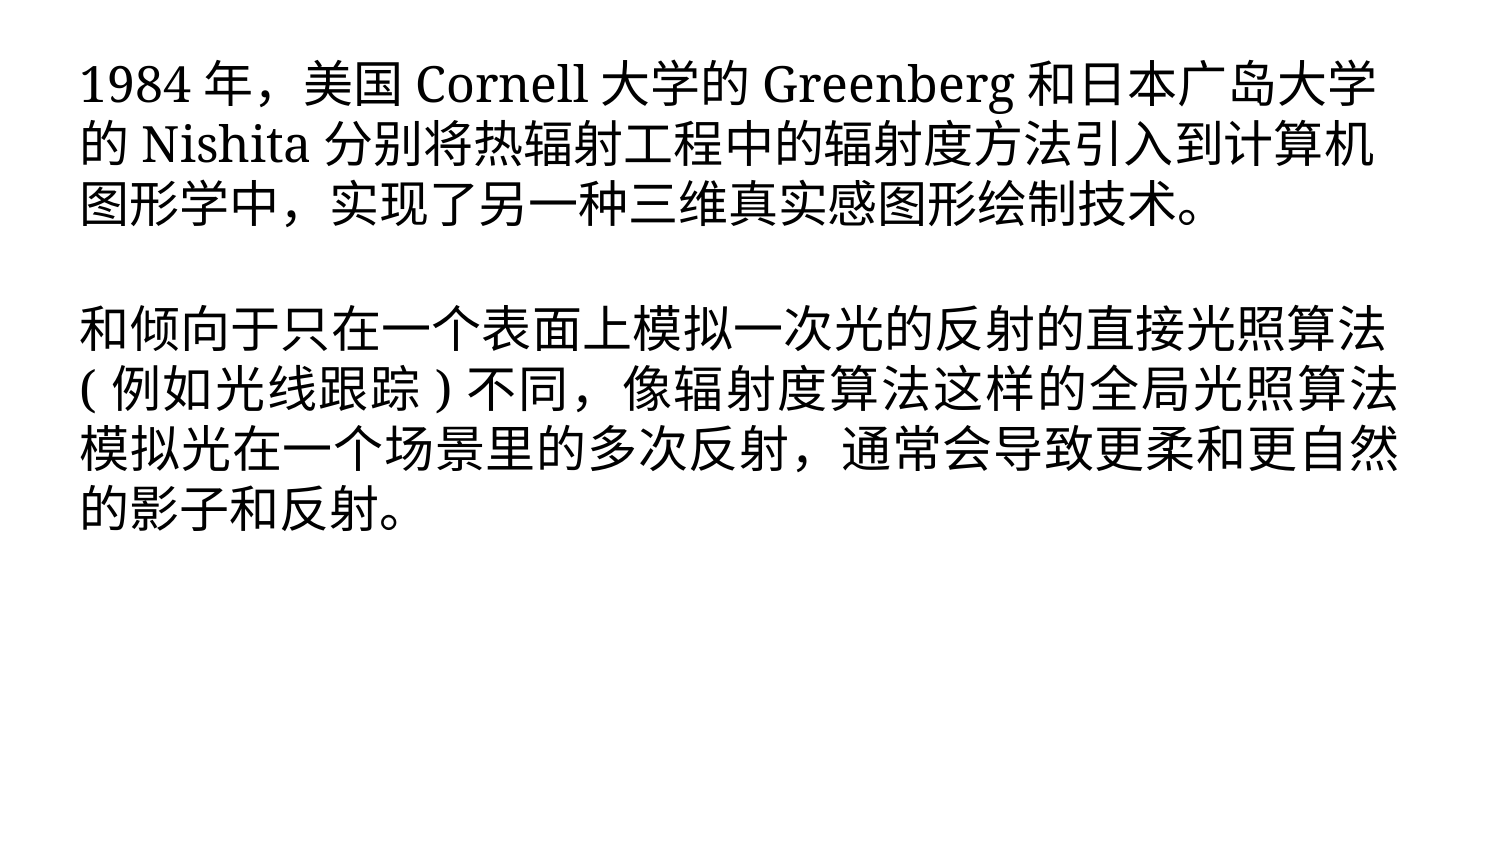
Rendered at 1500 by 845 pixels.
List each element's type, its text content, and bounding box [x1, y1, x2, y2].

text_box 1984年，美国Cornell大学的Greenberg和日本广岛大学的Nishita分别将热辐射工程中的辐射度方法引入到计算机图形学中，实现了另一种三维真实感图形绘制技术。 和倾向于只在一个表面上模拟一次光的反射的直接光照算法(例如光线跟踪)不同，像辐射度算法这样的全局光照算法模拟光在一个场景里的多次反射，通常会导致更柔和更自然的影子和反射。 [77, 50, 1400, 538]
